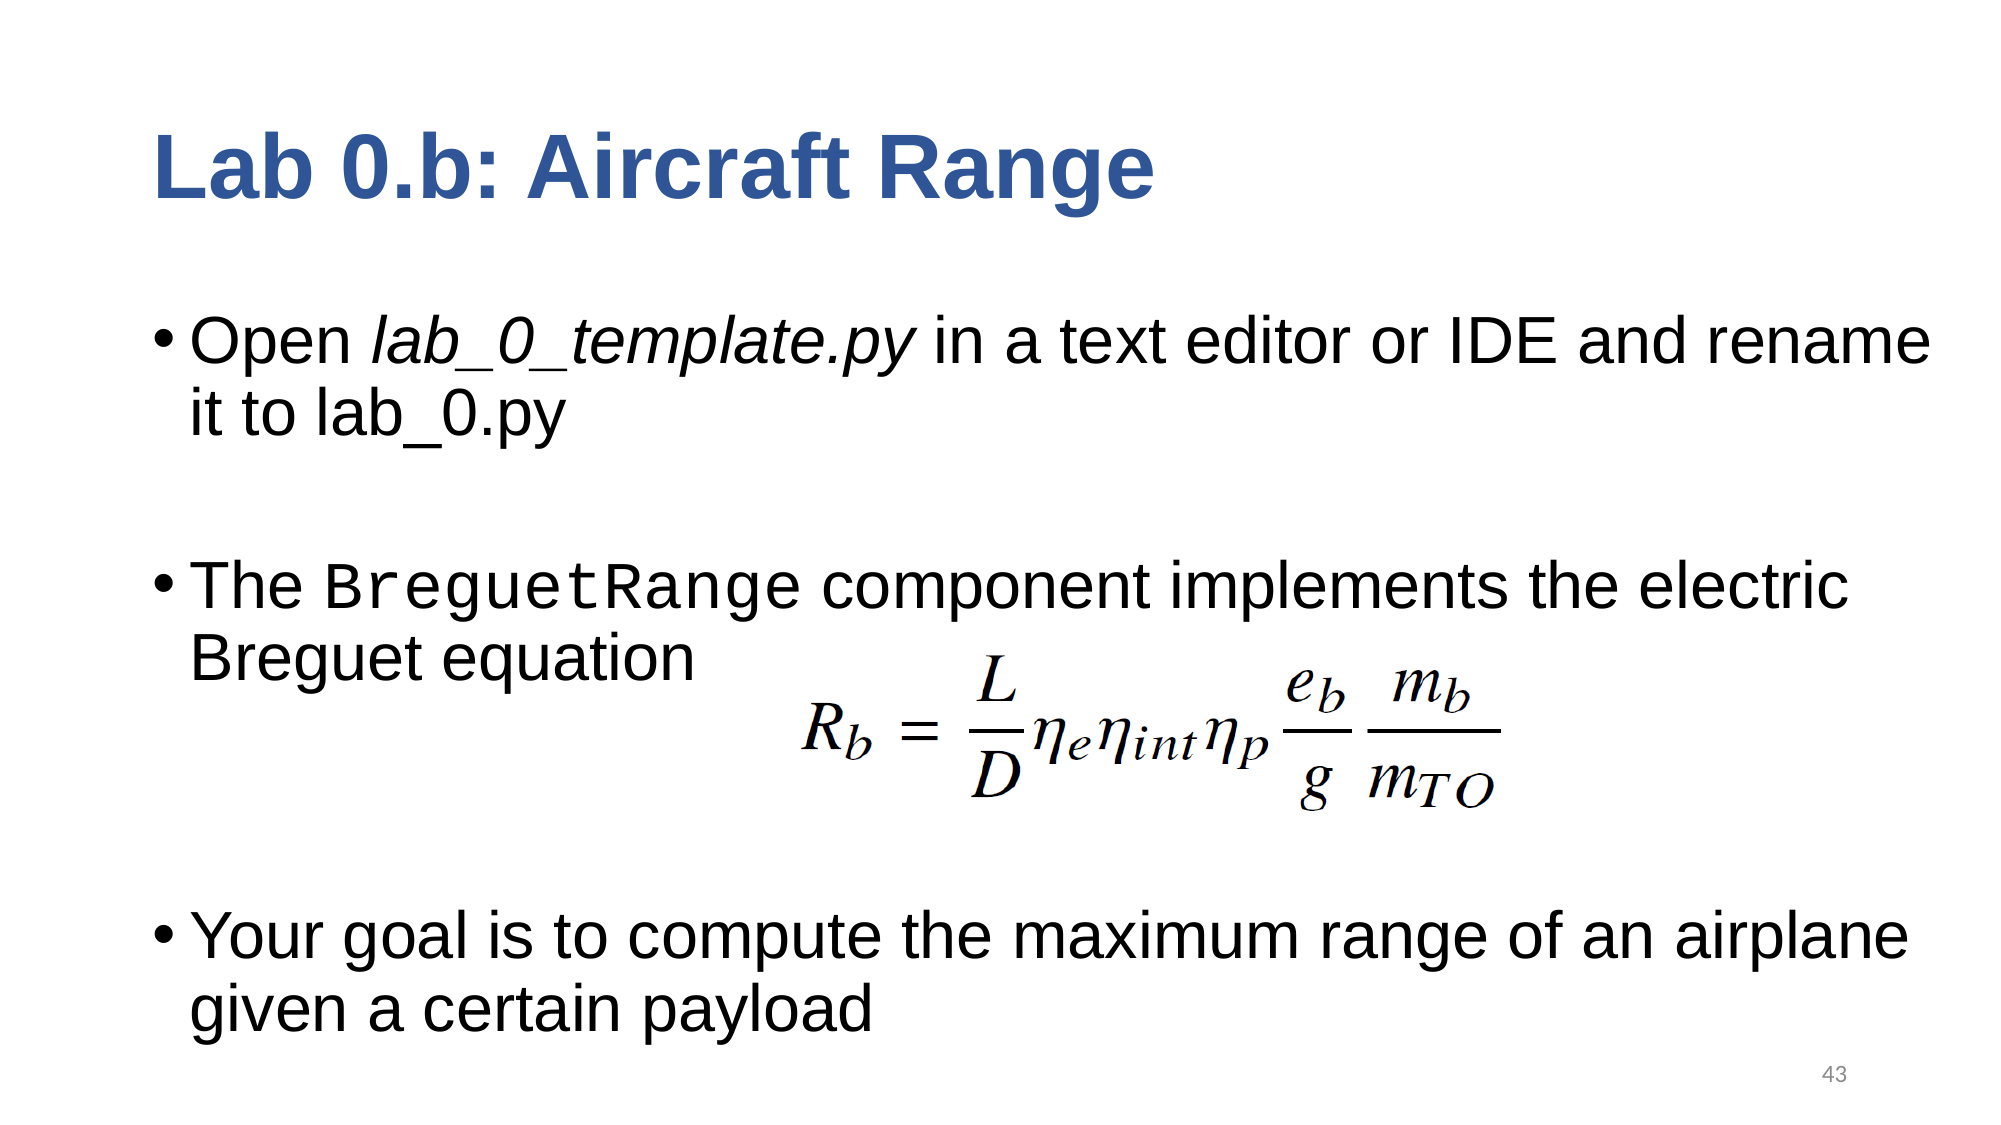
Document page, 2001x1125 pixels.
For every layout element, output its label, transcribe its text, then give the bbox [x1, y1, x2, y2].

title Lab 0.b: Aircraft Range [137, 59, 1863, 278]
list Open lab_0_template.py in a text editor or IDE and rename it to lab_0.py The BreguetRange component implements the electric Breguet equation Your goal is to compute the maximum range of an airplane given a certain payload [137, 298, 1975, 1078]
picture [784, 644, 1511, 831]
slide_number 43 [1412, 1042, 1863, 1103]
